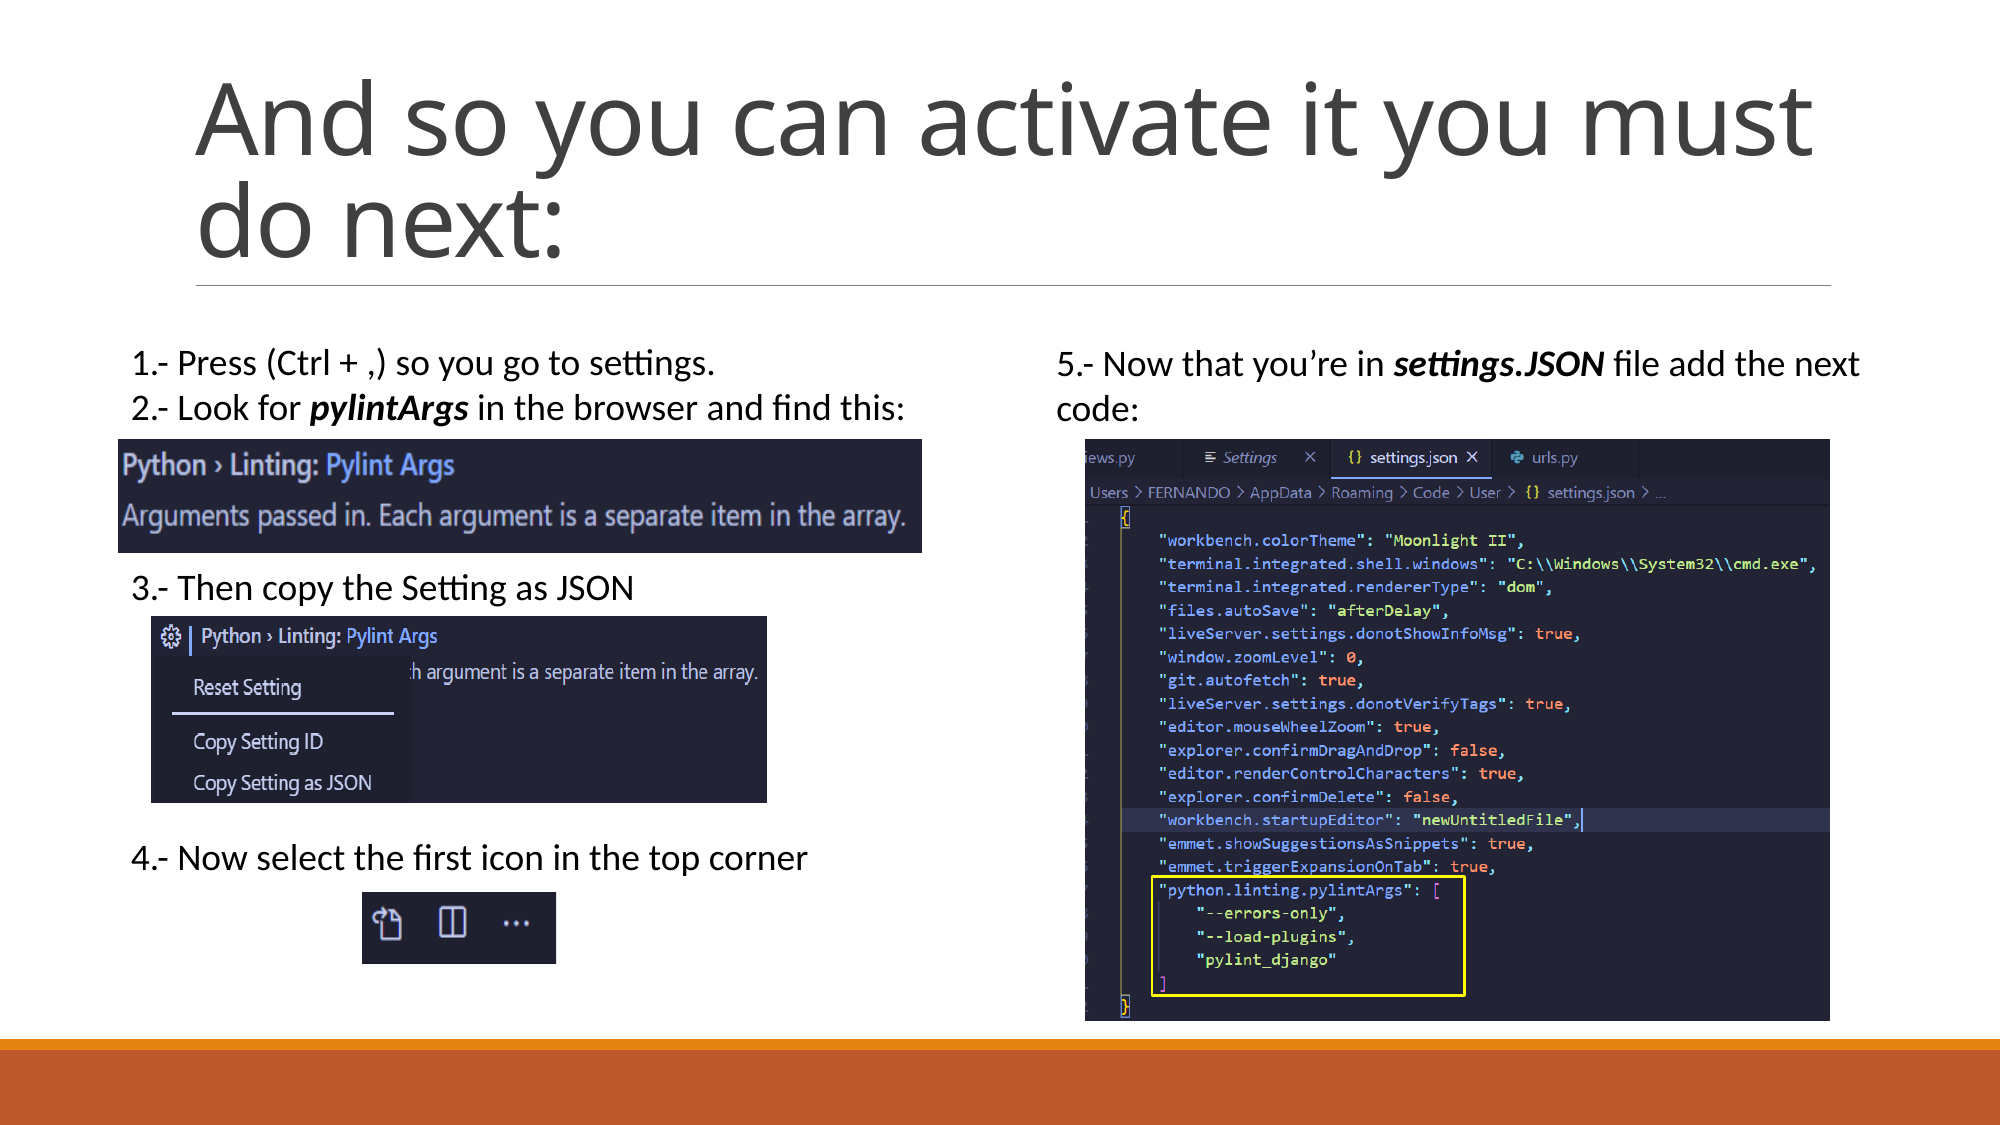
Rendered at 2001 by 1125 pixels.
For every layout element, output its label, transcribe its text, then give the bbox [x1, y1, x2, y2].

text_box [115, 330, 957, 983]
picture [1084, 439, 1831, 1021]
title And so you can activate it you must do next: [180, 47, 1830, 285]
text_box 5.- Now that you’re in settings.JSON file add the next code: [1041, 331, 1882, 1021]
